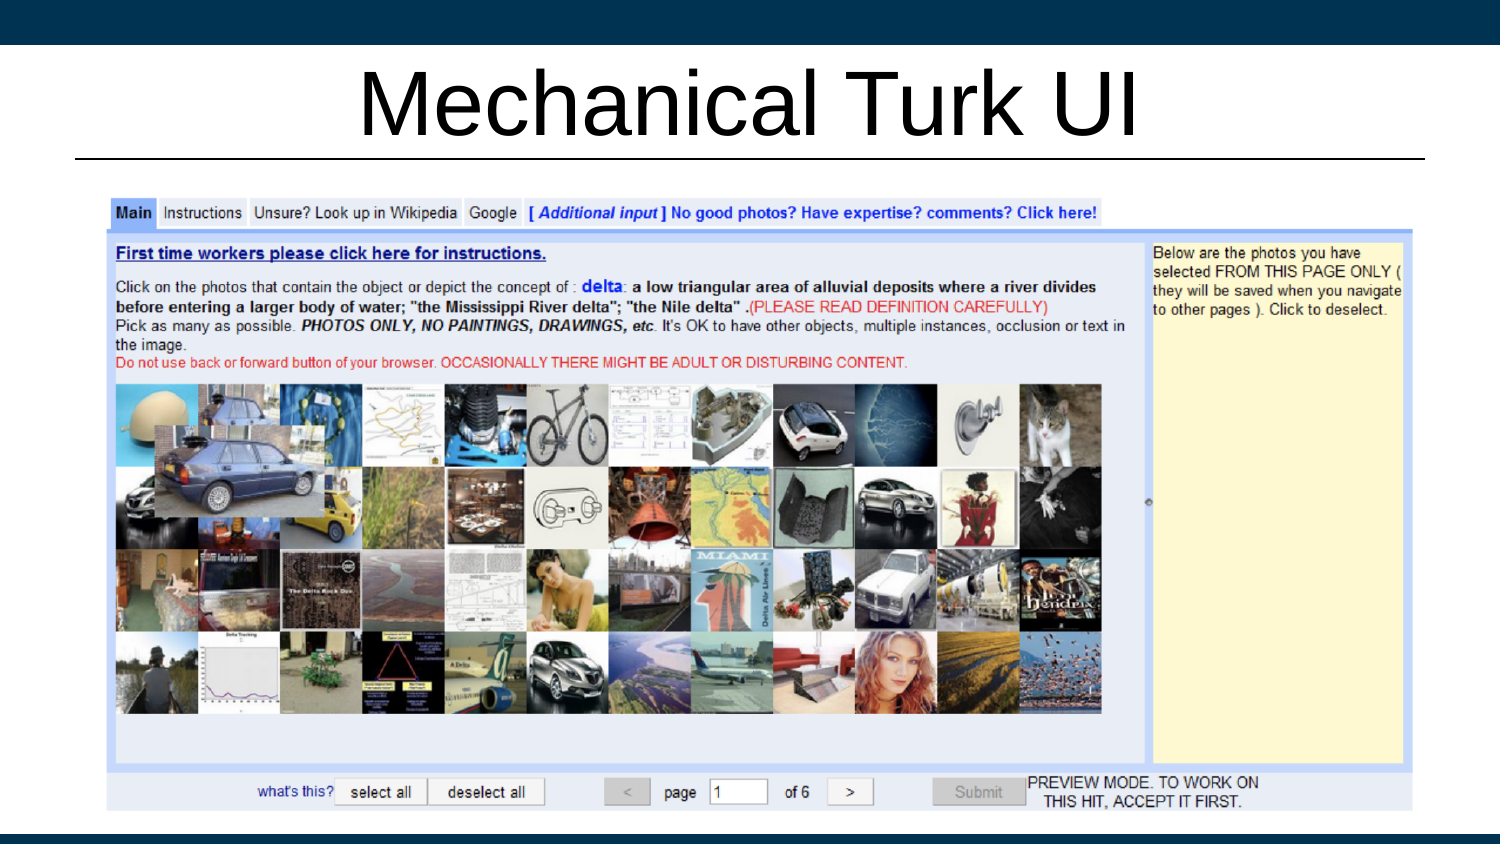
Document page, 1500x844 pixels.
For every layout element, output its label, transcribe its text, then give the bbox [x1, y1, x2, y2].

picture [93, 190, 1417, 818]
title Mechanical Turk UI [75, 28, 1425, 169]
